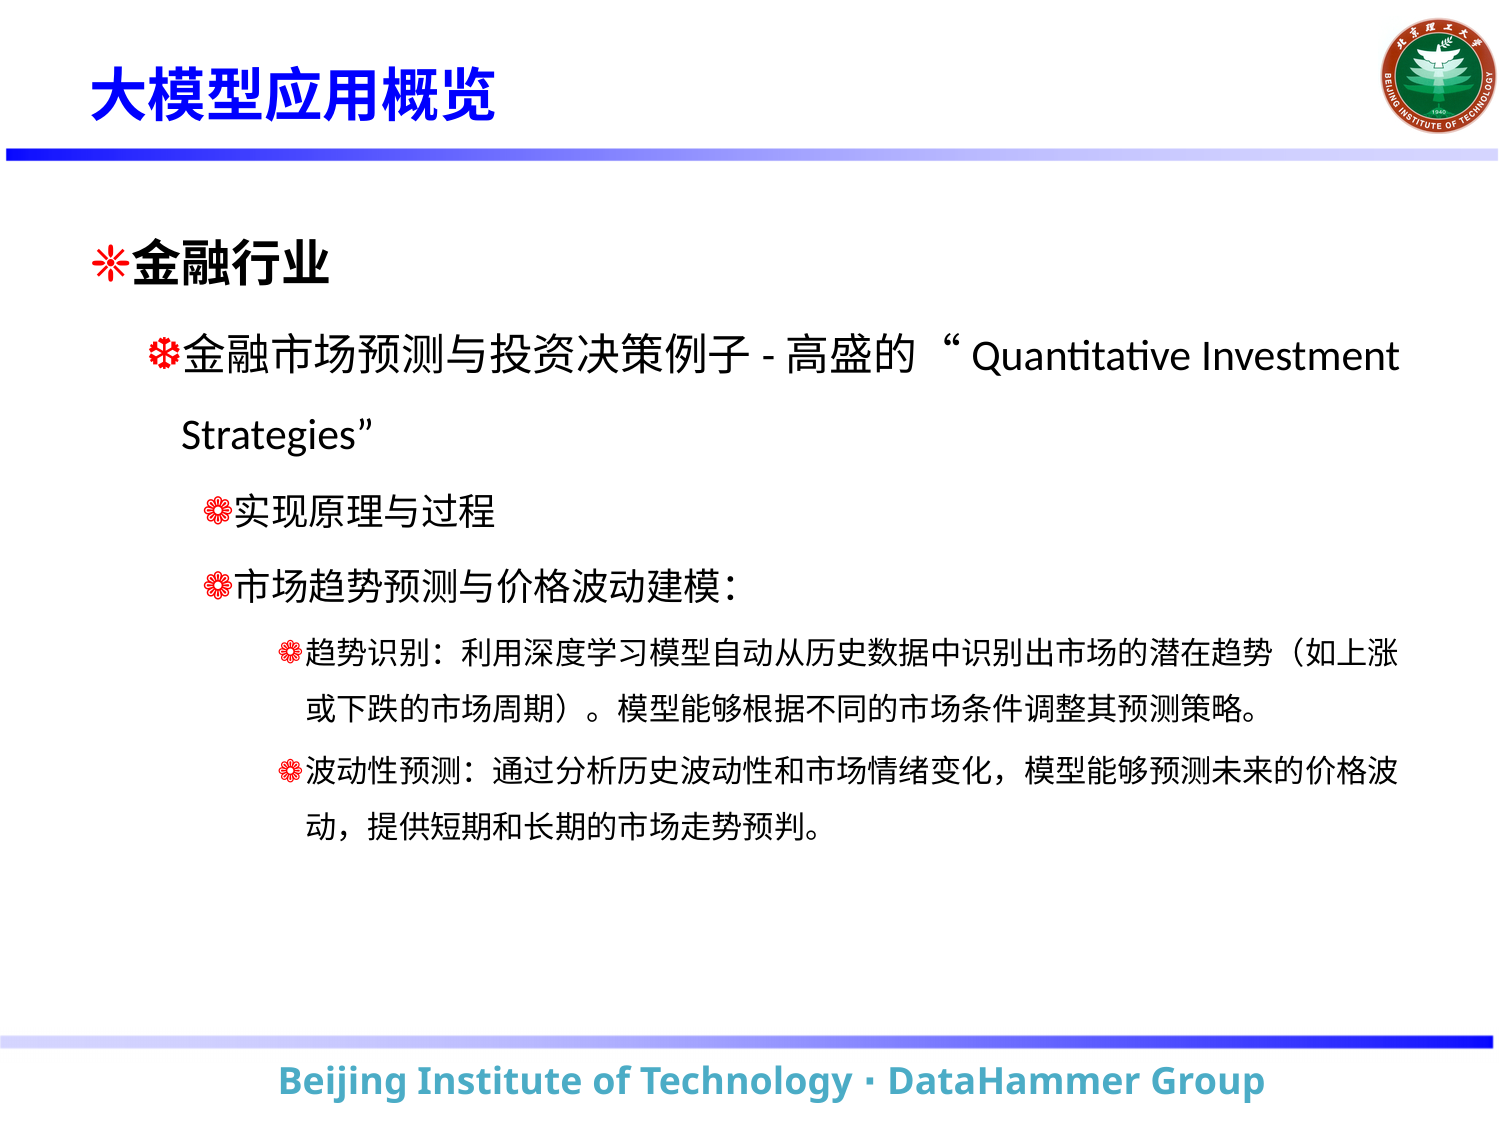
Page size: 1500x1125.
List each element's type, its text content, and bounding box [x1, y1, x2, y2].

picture [0, 1028, 1498, 1063]
picture [0, 16, 1500, 169]
list 金融行业 金融市场预测与投资决策例子-高盛的“Quantitative Investment Strategies” 实现原理与过程 市场趋势预测与价格波动建模： 趋势识别：利用深度学习模型自动从历史数据中识别出市场的潜在趋势（如上涨或下跌的市场周期）。模型能够根据不同的市场条件调整其预测策略。 波动性预测：通过分析历史波动性和市场情绪变化，模型能够预测未来的价格波动，提供短期和长期的市场走势预判。 [74, 194, 1426, 767]
title 大模型应用概览 [74, 34, 1378, 152]
